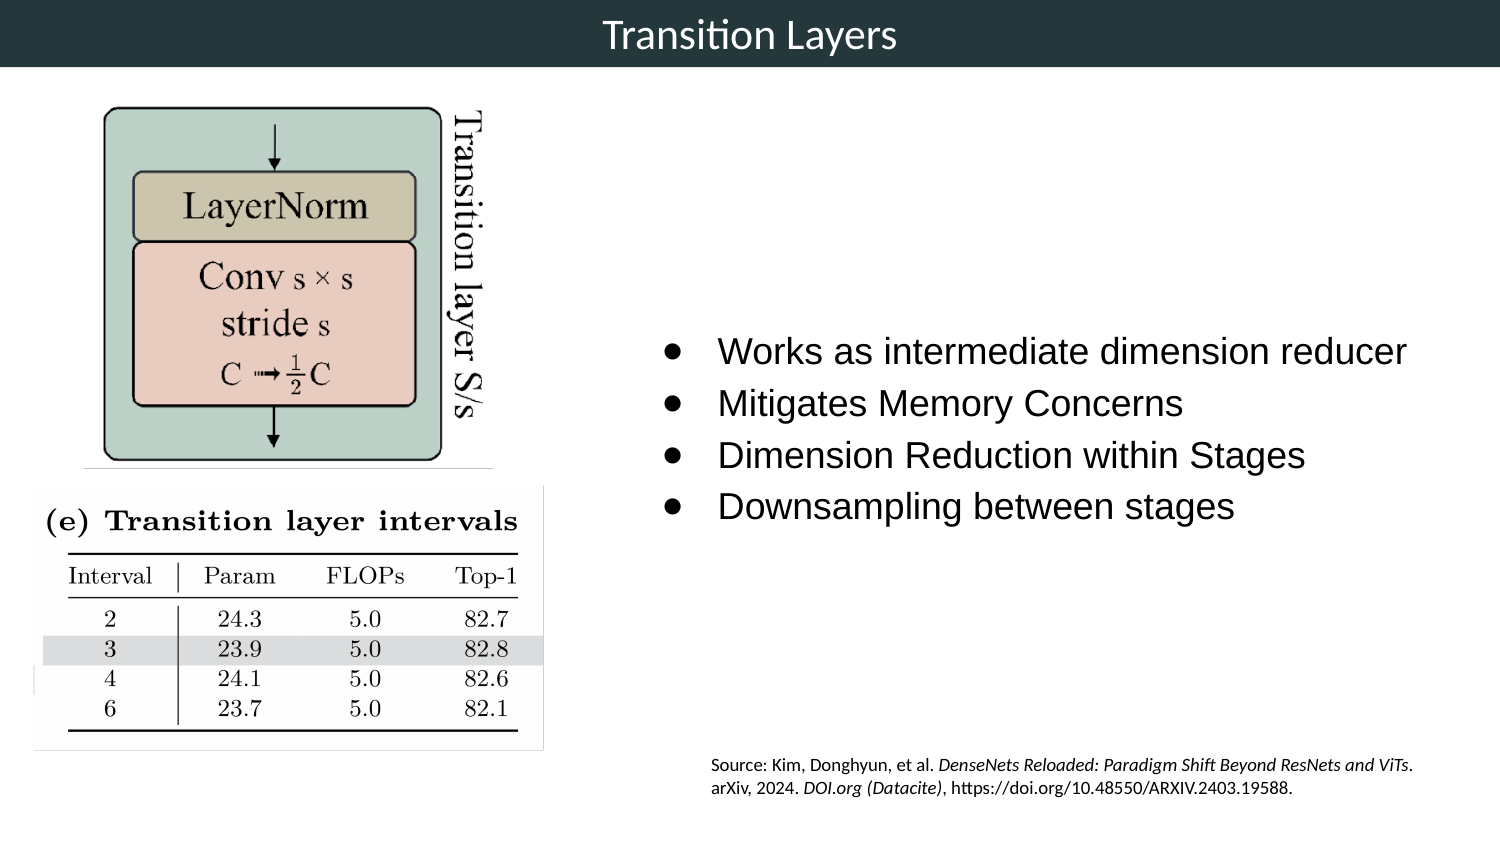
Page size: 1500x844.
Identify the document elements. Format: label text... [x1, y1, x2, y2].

text_box Source: Kim, Donghyun, et al. DenseNets Reloaded: Paradigm Shift Beyond ResNets and ViTs. arXiv, 2024. DOI.org (Datacite), https://doi.org/10.48550/ARXIV.2403.19588. [699, 747, 1450, 804]
text_box Transition Layers [528, 0, 971, 64]
picture [31, 83, 546, 754]
text_box Works as intermediate dimension reducer Mitigates Memory Concerns Dimension Reduction within Stages Downsampling between stages [627, 305, 1477, 543]
